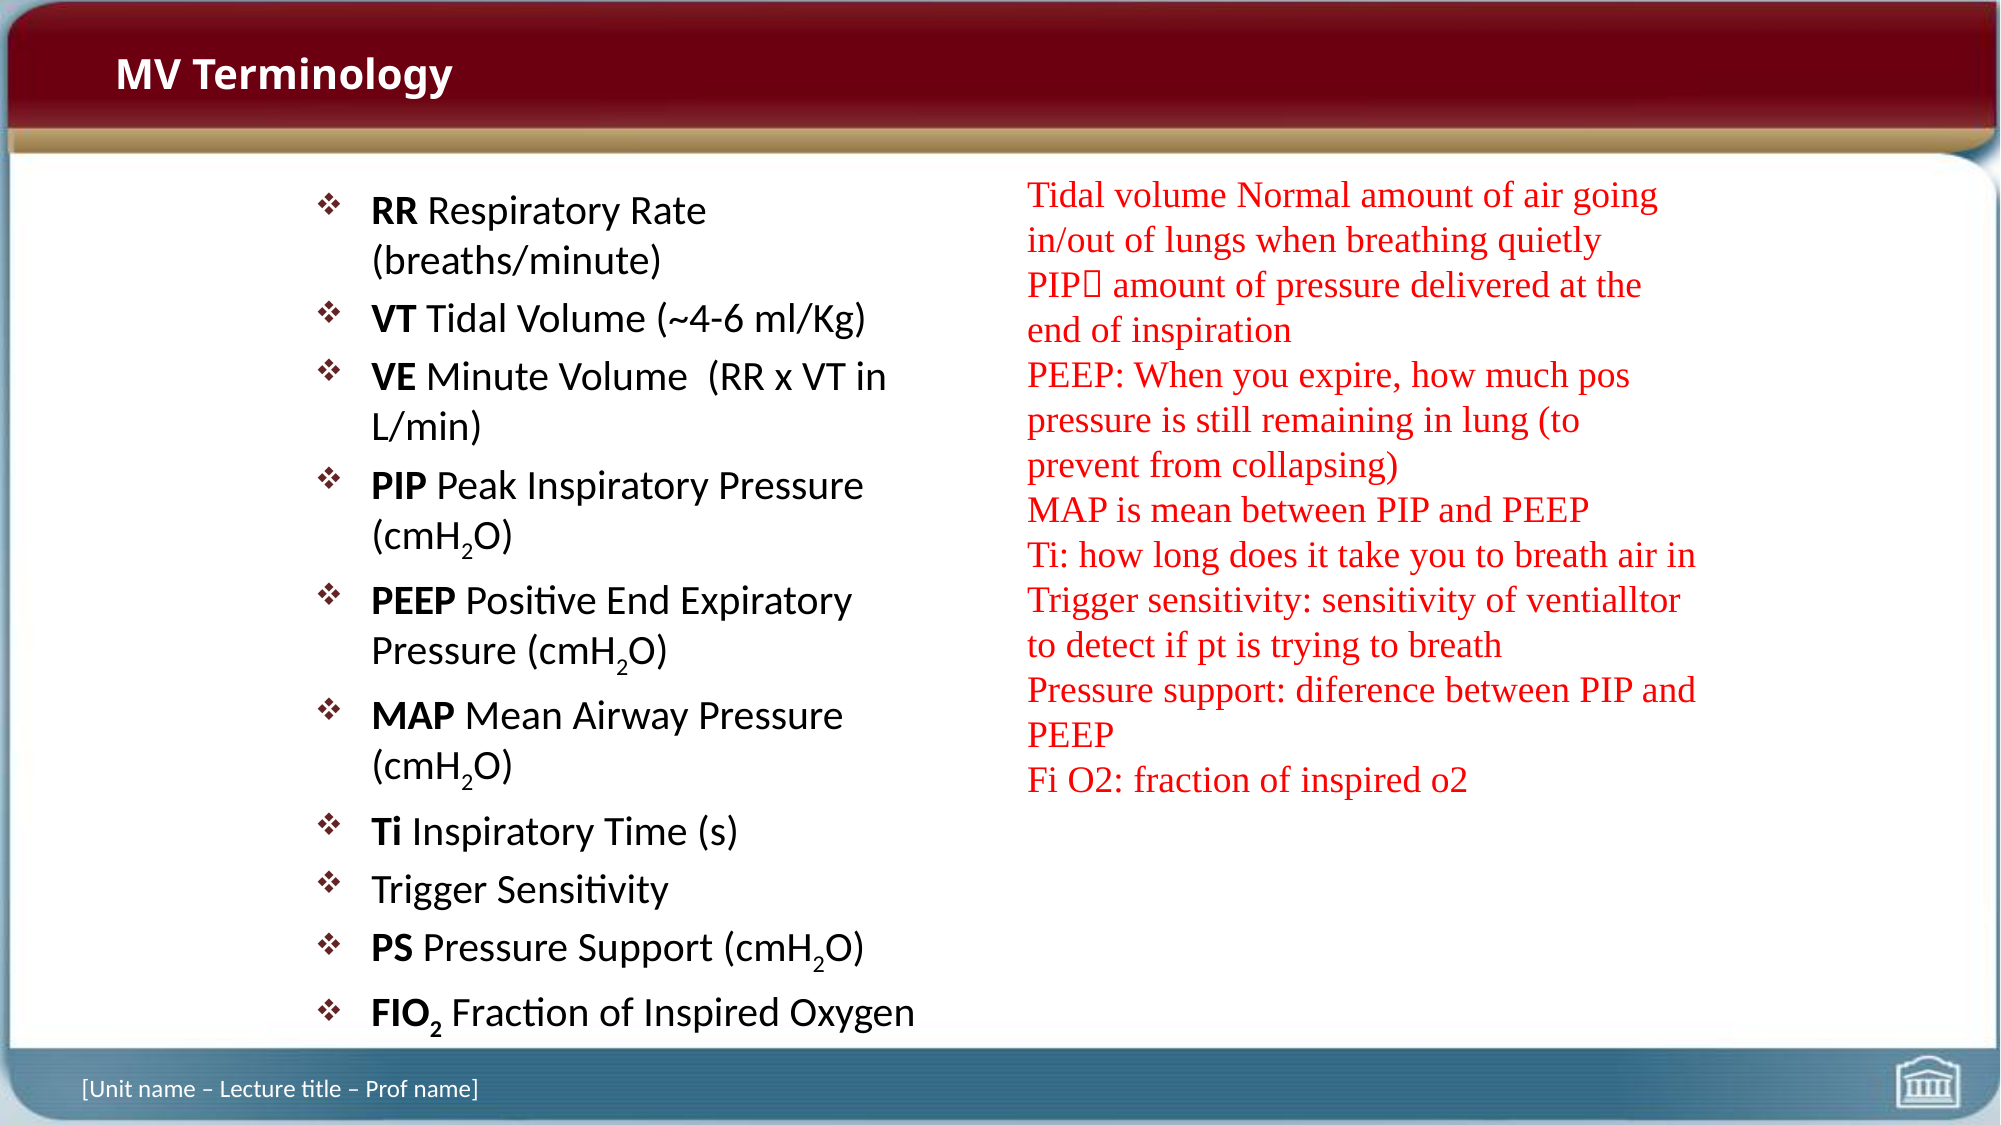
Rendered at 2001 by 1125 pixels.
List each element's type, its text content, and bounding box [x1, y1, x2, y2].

title MV Terminology [99, 32, 1934, 113]
list RR Respiratory Rate (breaths/minute) VT Tidal Volume (~4-6 ml/Kg) VE Minute Volume (RR x VT in L/min) PIP Peak Inspiratory Pressure (cmH2O) PEEP Positive End Expiratory Pressure (cmH2O) MAP Mean Airway Pressure (cmH2O) Ti Inspiratory Time (s) Trigger Sensitivity PS Pressure Support (cmH2O) FIO2 Fraction of Inspired Oxygen [300, 174, 1000, 1038]
text_box Tidal volume Normal amount of air going in/out of lungs when breathing quietly PIP amount of pressure delivered at the end of inspiration PEEP: When you expire, how much pos pressure is still remaining in lung (to prevent from collapsing) MAP is mean between PIP and PEEP Ti: how long does it take you to breath air in Trigger sensitivity: sensitivity of ventialltor to detect if pt is trying to breath Pressure support: diference between PIP and PEEP Fi O2: fraction of inspired o2 [1012, 162, 1713, 853]
footer [Unit name – Lecture title – Prof name] [66, 1050, 1867, 1125]
picture [0, 0, 2001, 1125]
